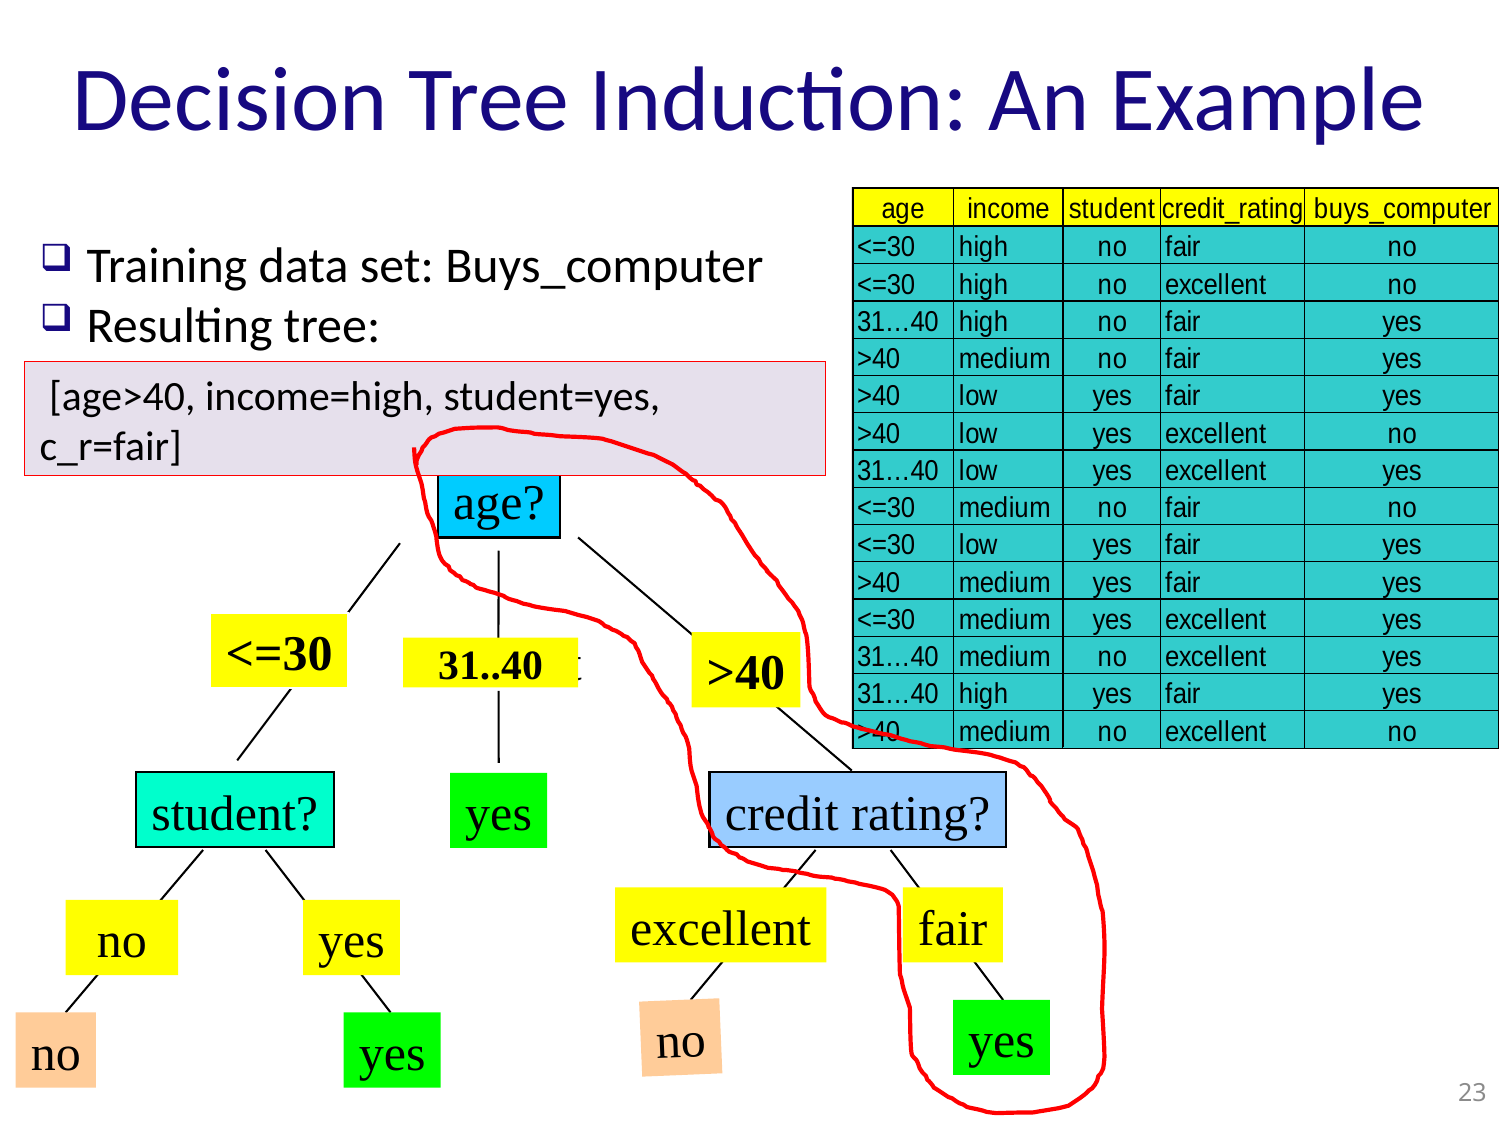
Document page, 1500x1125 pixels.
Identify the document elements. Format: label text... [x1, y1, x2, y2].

slide_number 23 [1189, 1062, 1500, 1125]
title Decision Tree Induction: An Example [0, 24, 1500, 163]
text_box [411, 425, 669, 460]
text_box Training data set: Buys_computer Resulting tree: [24, 224, 846, 360]
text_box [851, 187, 1500, 751]
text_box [15, 462, 1051, 1088]
text_box [age>40, income=high, student=yes, c_r=fair] [24, 361, 826, 460]
text_box [943, 803, 1107, 1116]
